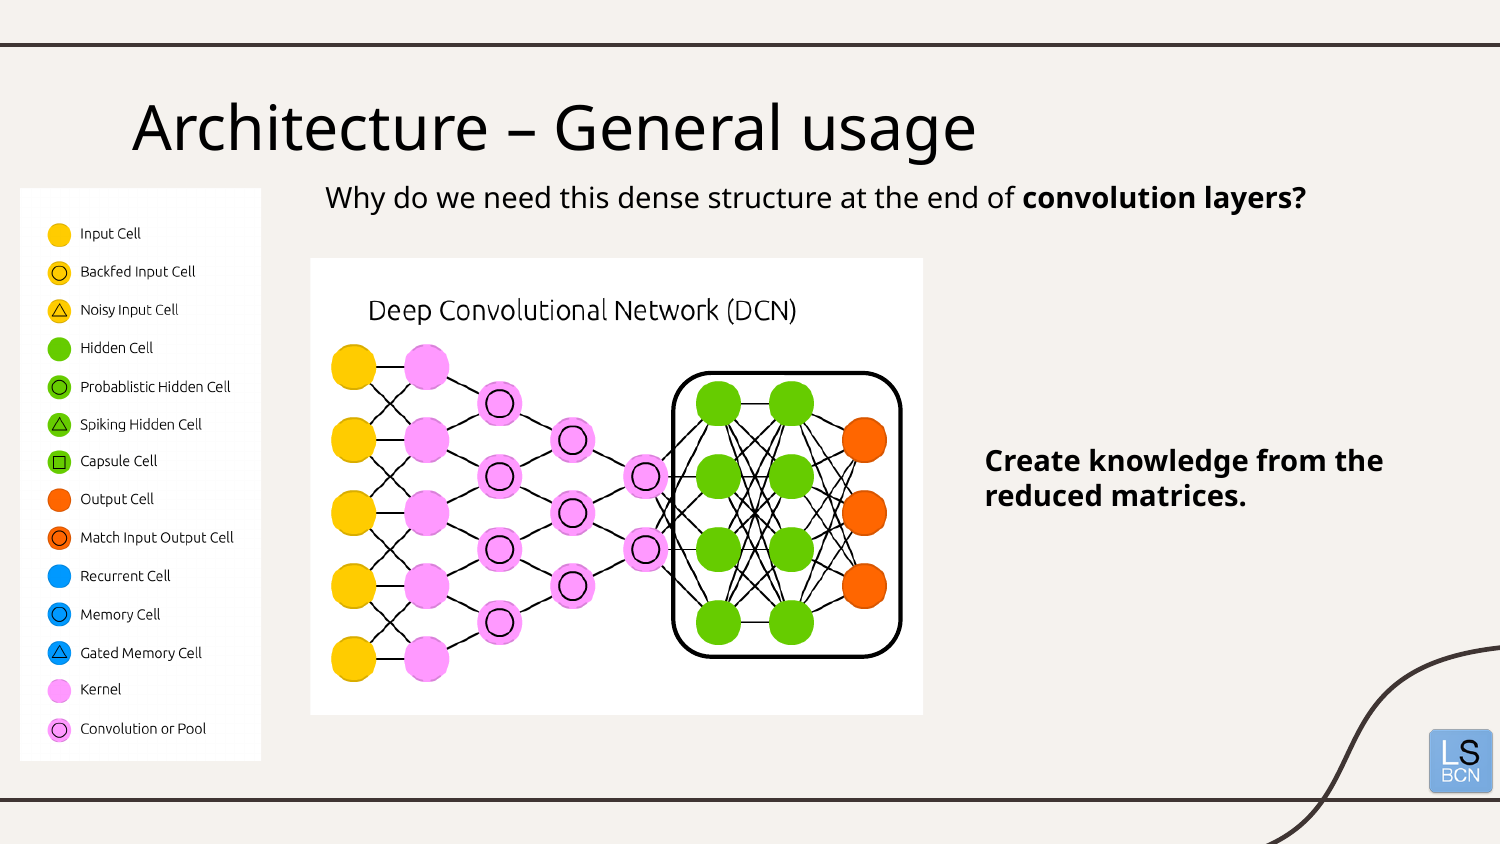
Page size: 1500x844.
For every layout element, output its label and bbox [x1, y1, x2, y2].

text_box [310, 164, 1412, 259]
picture [1421, 721, 1500, 801]
picture [310, 258, 924, 715]
title [116, 72, 1278, 167]
text_box [969, 427, 1410, 522]
picture [19, 188, 262, 762]
